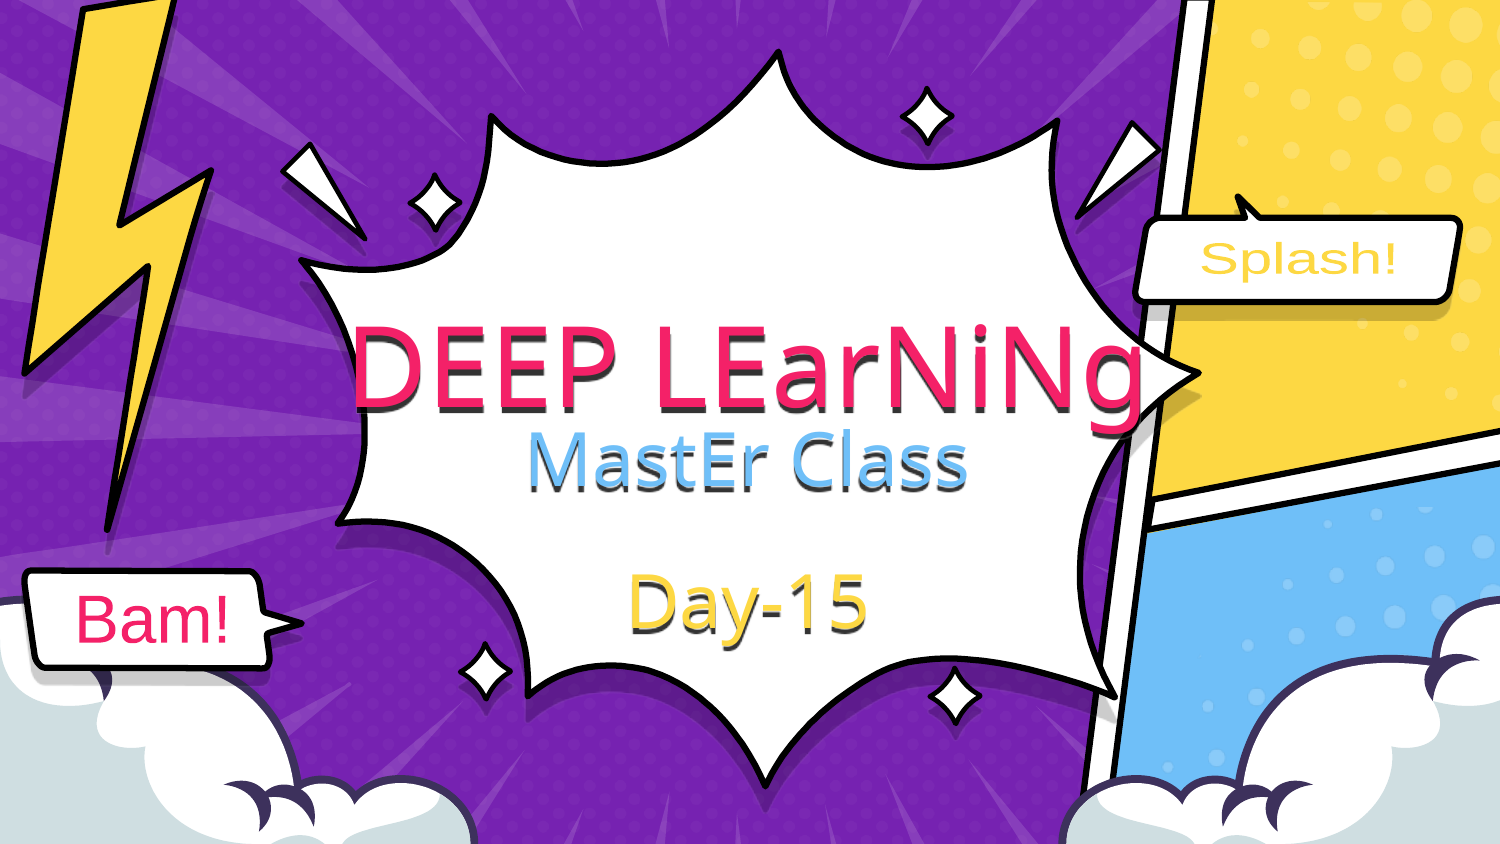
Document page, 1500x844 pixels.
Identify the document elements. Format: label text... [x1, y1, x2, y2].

title DEEP LEarNiNg MastEr Class [188, 250, 1308, 572]
text_box Day-15 [591, 547, 905, 667]
